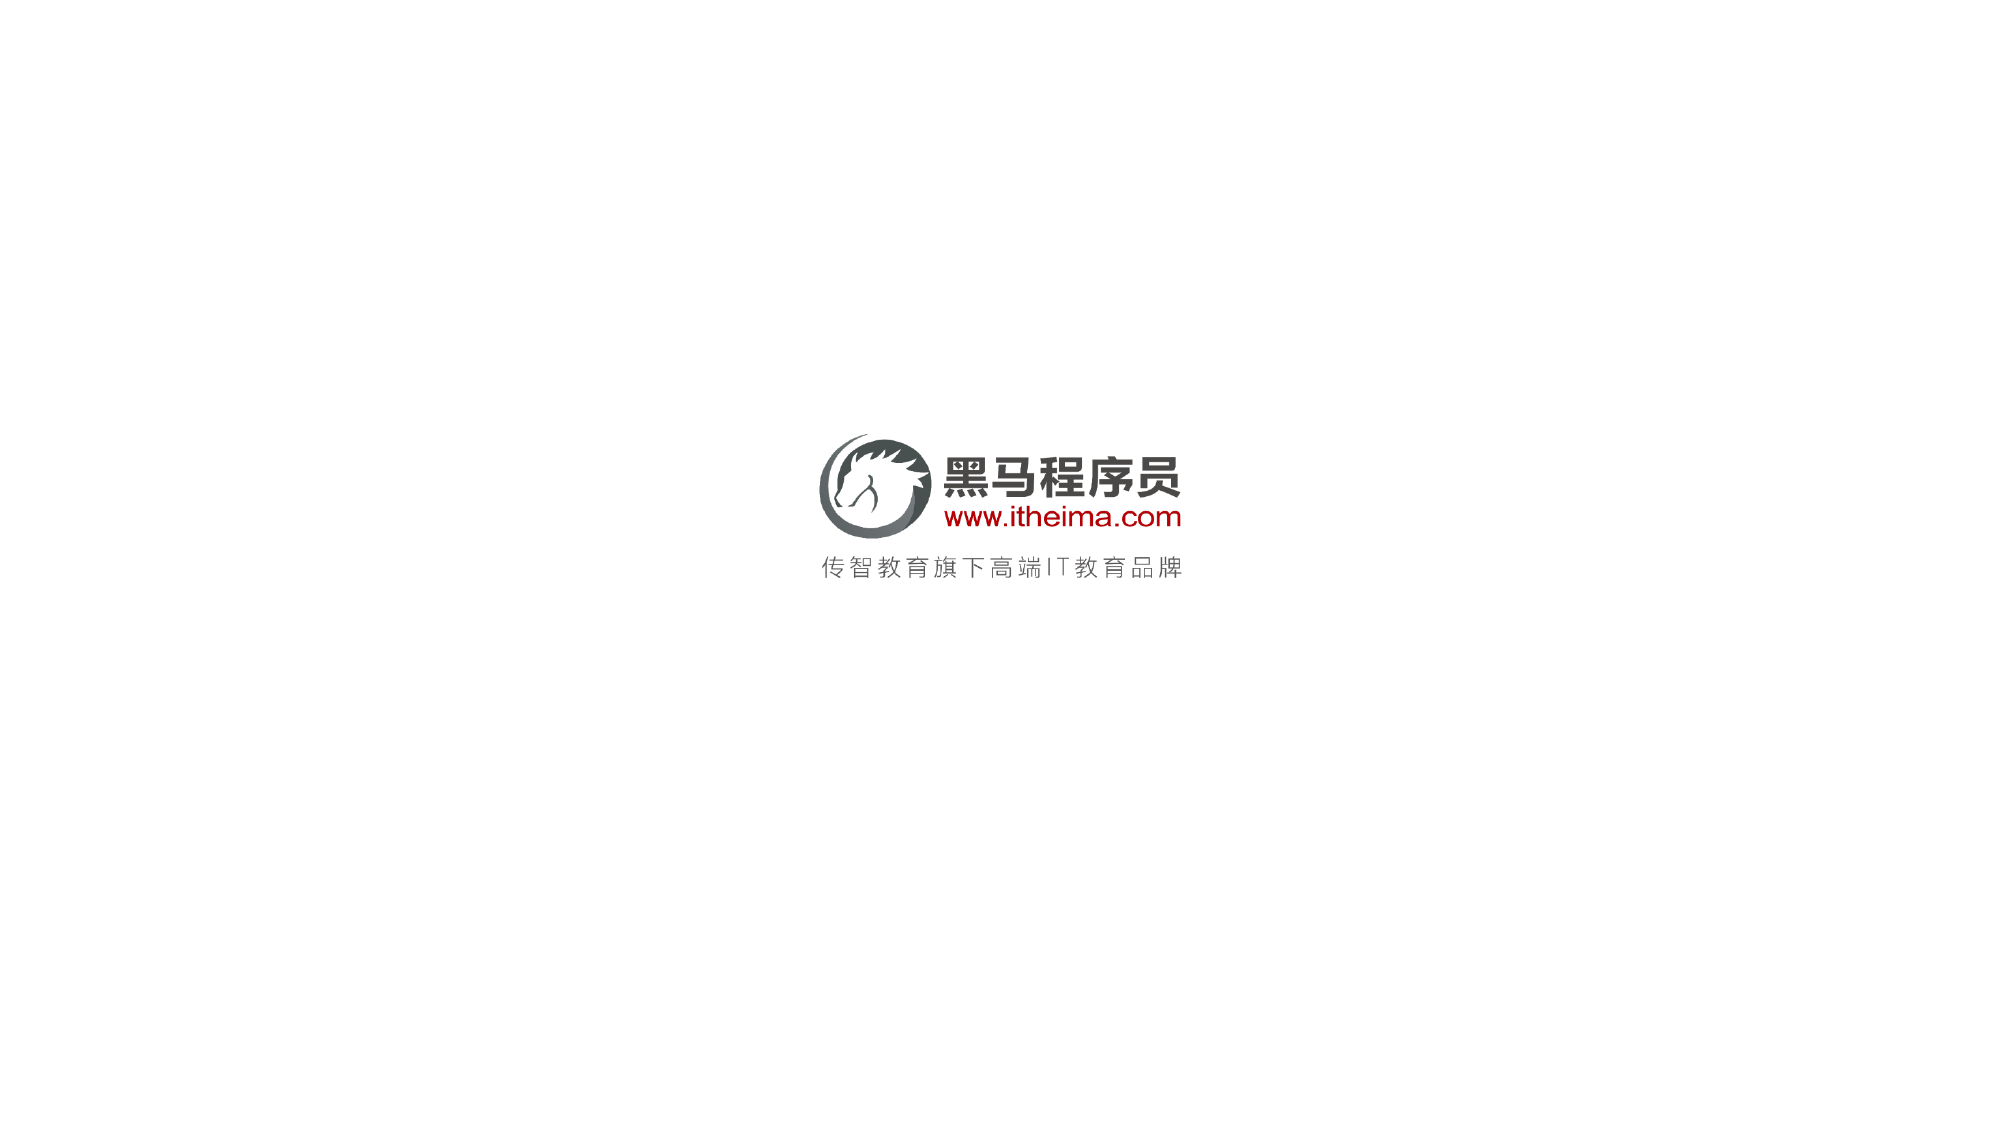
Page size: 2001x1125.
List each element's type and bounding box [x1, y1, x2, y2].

picture [810, 427, 1190, 584]
